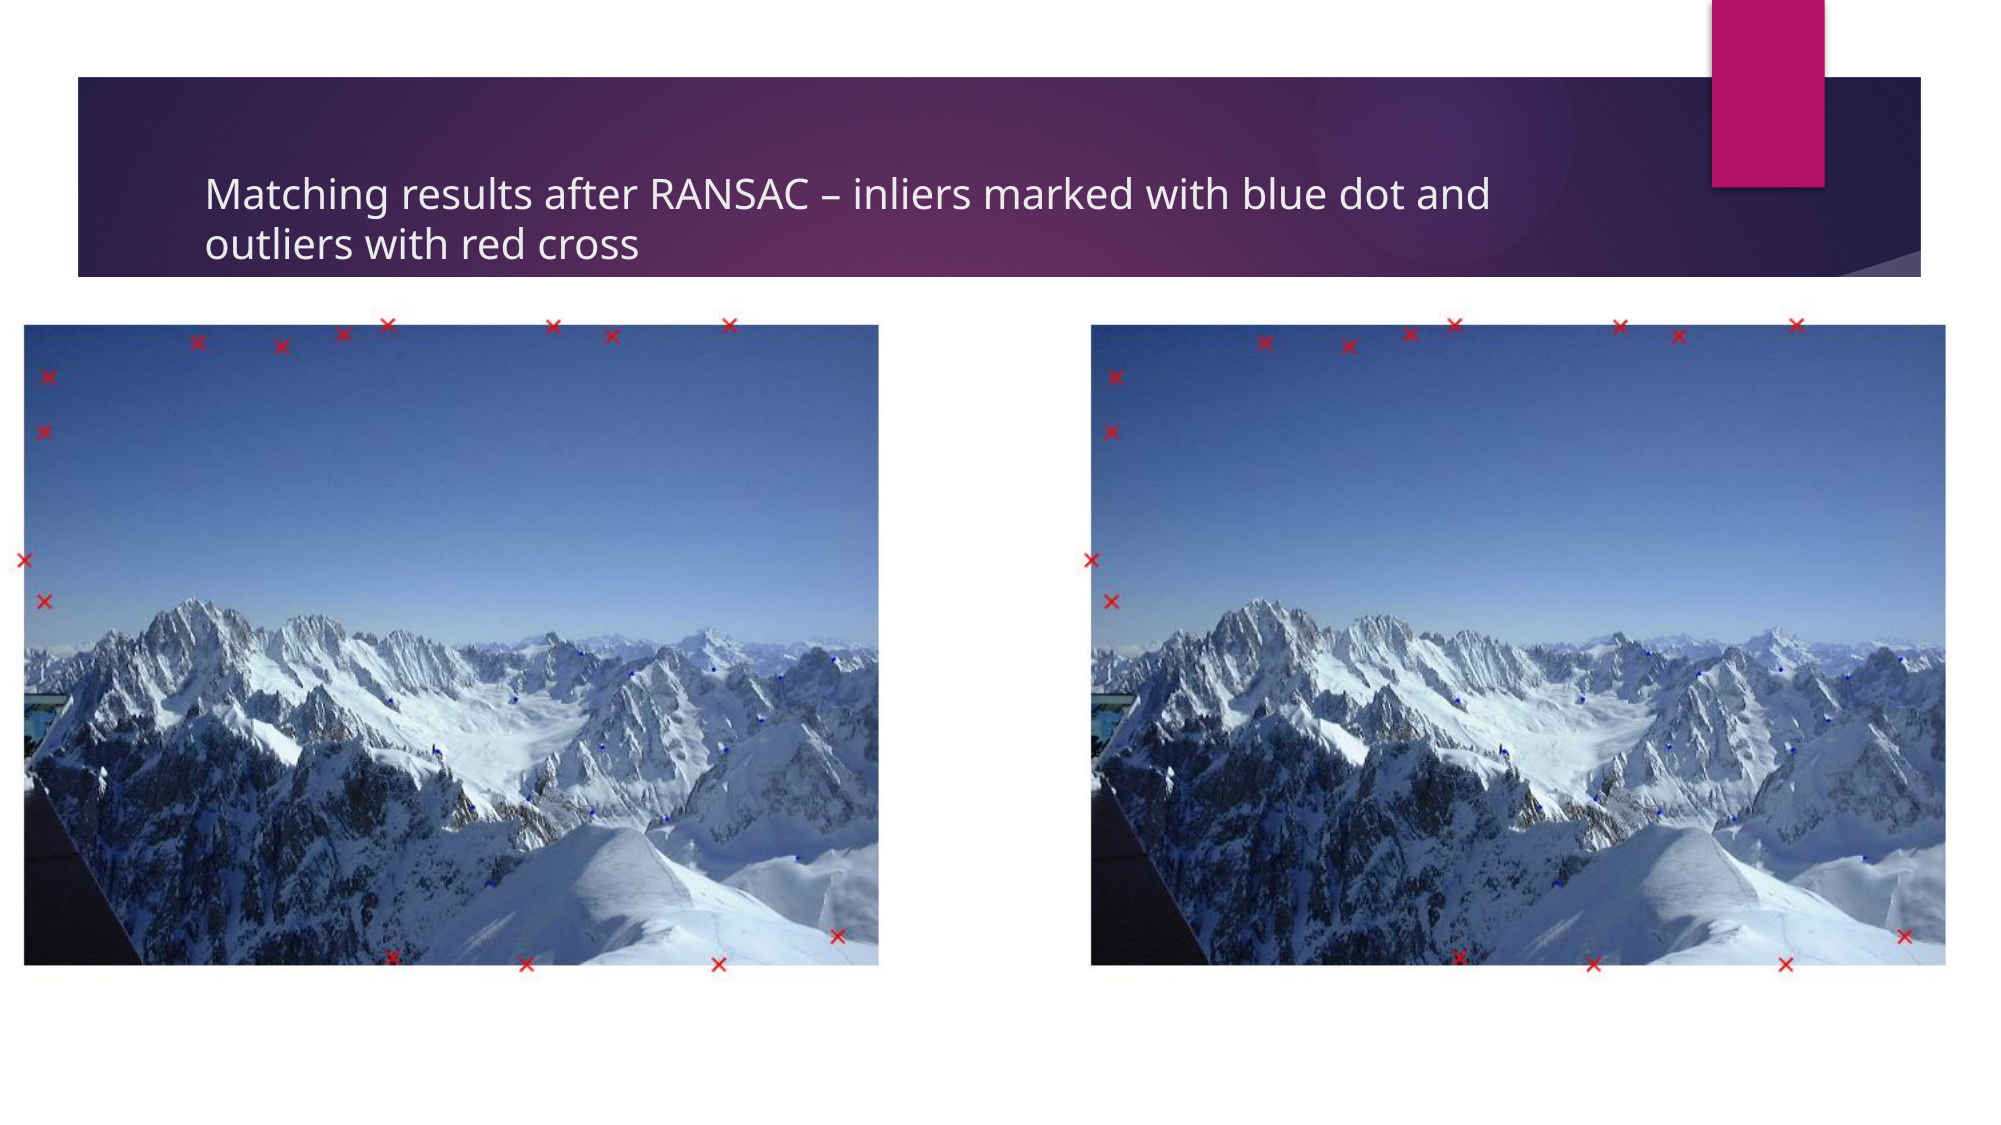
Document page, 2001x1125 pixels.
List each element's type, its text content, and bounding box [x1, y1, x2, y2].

title Matching results after RANSAC – inliers marked with blue dot and outliers with red cross [189, 159, 1627, 275]
picture [0, 276, 2000, 1092]
